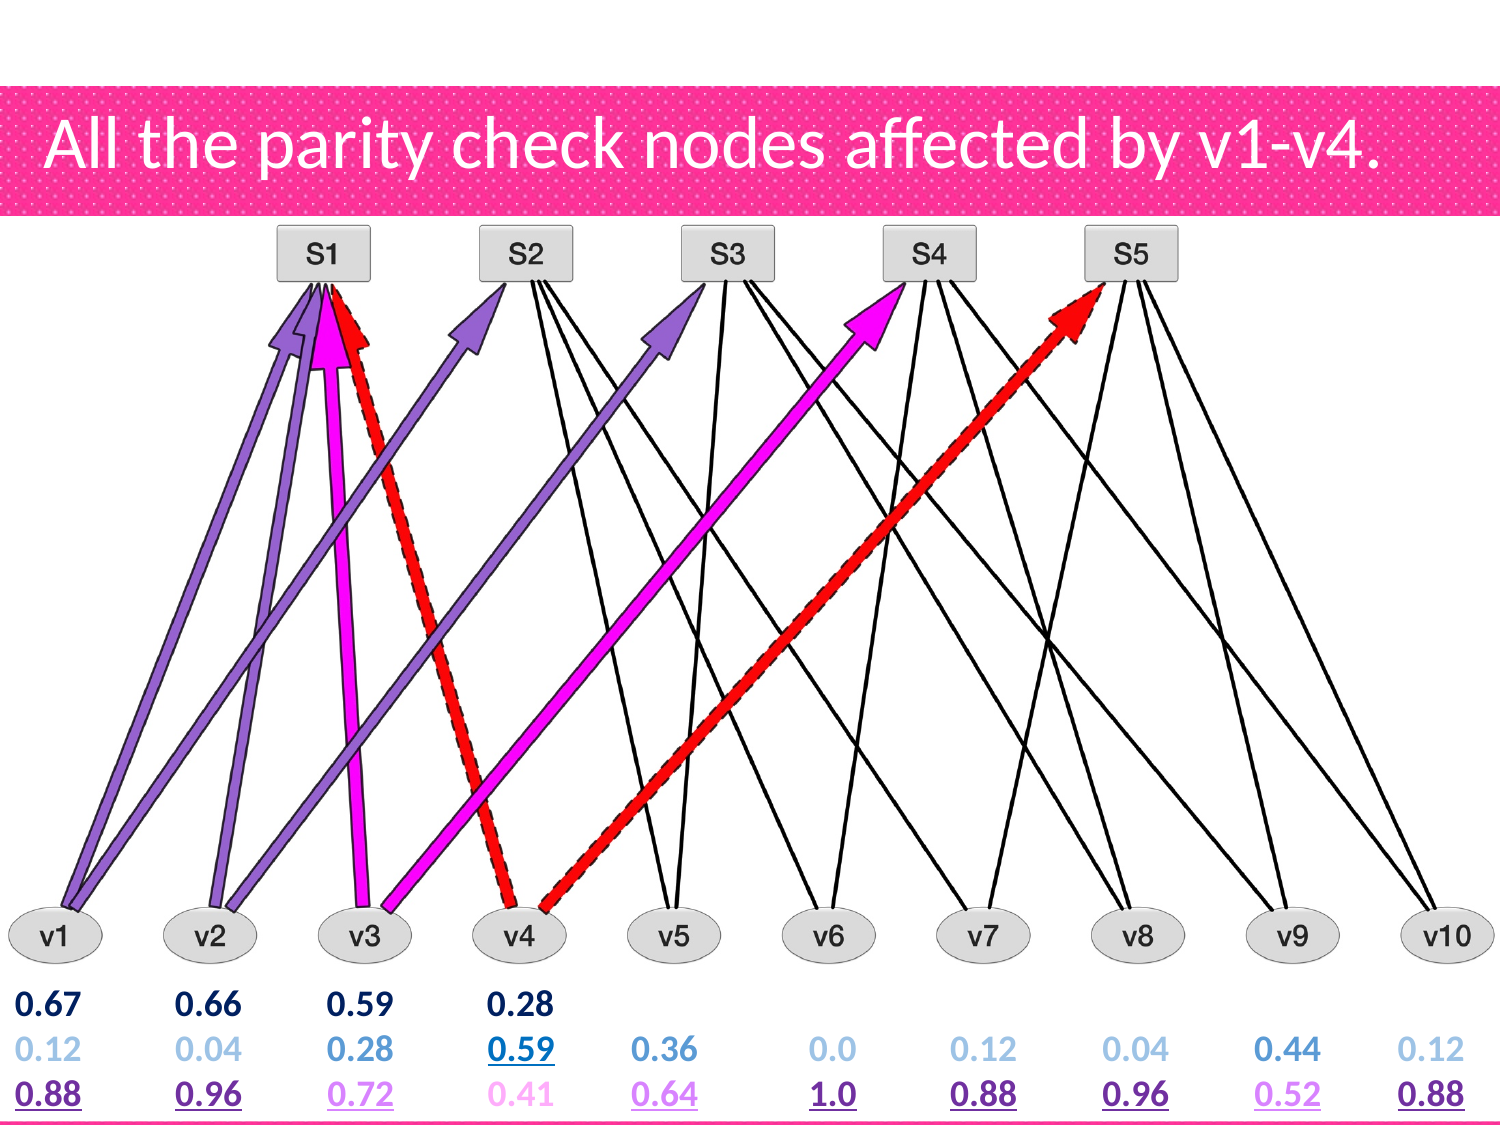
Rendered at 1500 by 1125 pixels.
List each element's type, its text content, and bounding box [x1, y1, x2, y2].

picture [0, 86, 1500, 972]
text_box [0, 0, 1500, 86]
text_box 0.67 0.66 0.59 0.28 0.12 0.04 0.28 0.59 0.36 0.0 0.12 0.04 0.44 0.12 0.88 0.96 0.72 0.41 0.64 1.0 0.88 0.96 0.52 0.88 [0, 972, 1500, 1122]
text_box All the parity check nodes affected by v1-v4. [28, 85, 1400, 191]
